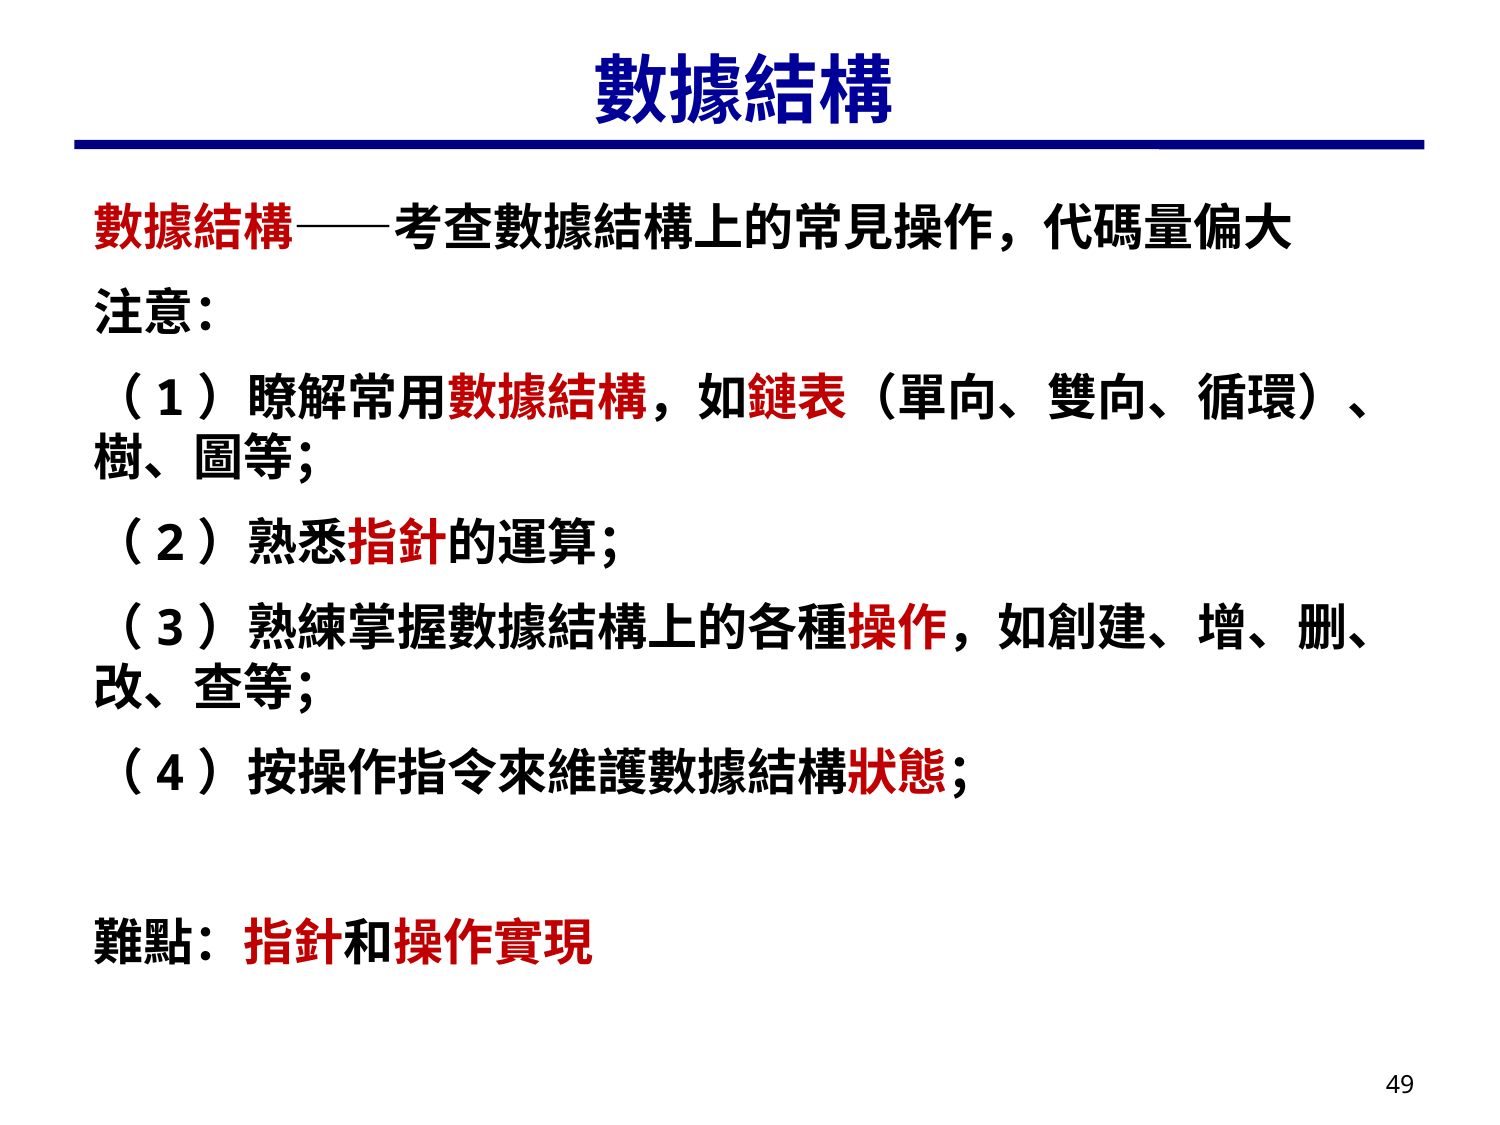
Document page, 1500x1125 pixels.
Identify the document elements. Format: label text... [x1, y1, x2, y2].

text_box 數據結構——考查數據結構上的常見操作，代碼量偏大 注意： （1）瞭解常用數據結構，如鏈表（單向、雙向、循環）、樹、圖等； （2）熟悉指針的運算； （3）熟練掌握數據結構上的各種操作，如創建、增、删、改、查等； （4）按操作指令來維護數據結構狀態； 難點：指針和操作實現 [78, 188, 1426, 978]
title 數據結構 [50, 24, 1438, 150]
